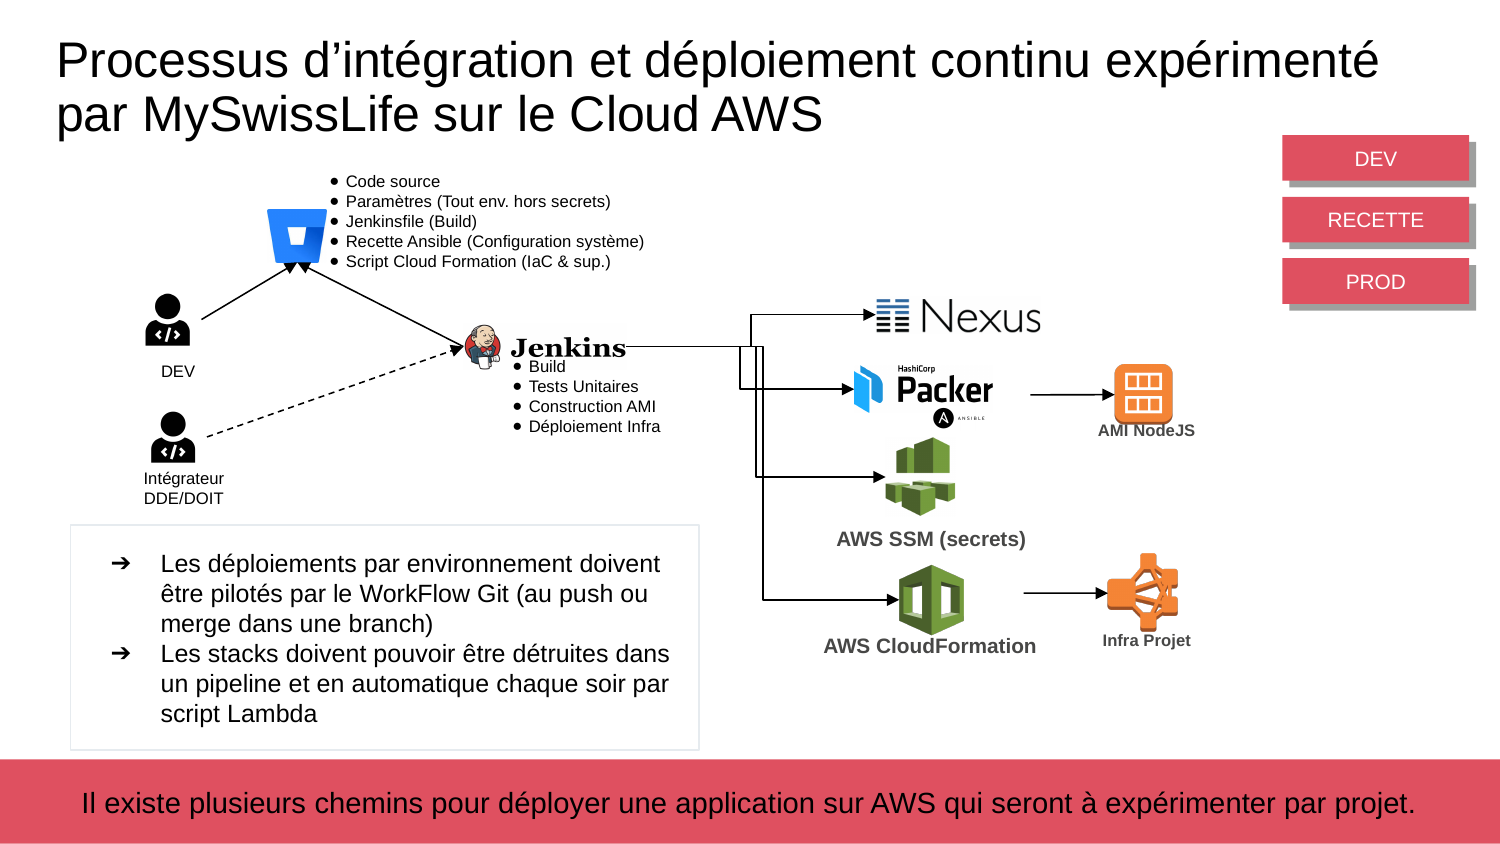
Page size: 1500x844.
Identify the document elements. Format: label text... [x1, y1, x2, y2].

picture [267, 208, 327, 262]
text_box DEV [119, 358, 201, 382]
text_box RECETTE [1282, 196, 1470, 243]
picture [900, 365, 993, 431]
text_box Intégrateur DDE/DOIT [125, 476, 243, 500]
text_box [626, 346, 886, 478]
text_box DEV [1289, 141, 1477, 188]
text_box Infra Projet [1086, 630, 1207, 647]
text_box Il existe plusieurs chemins pour déployer une application sur AWS qui seront à expérimenter par projet. [0, 759, 1500, 844]
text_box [626, 314, 876, 347]
text_box DEV [1289, 265, 1477, 311]
picture [464, 323, 626, 370]
text_box AMI NodeJS [1086, 420, 1207, 437]
picture [900, 437, 956, 517]
text_box AWS CloudFormation [811, 633, 1049, 656]
picture [139, 402, 208, 472]
title Processus d’intégration et déploiement continu expérimenté par MySwissLife sur le Cloud AWS [41, 17, 1448, 160]
picture [1107, 553, 1178, 634]
text_box Build Tests Unitaires Construction AMI Déploiement Infra [497, 378, 619, 431]
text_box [201, 262, 294, 320]
picture [133, 285, 202, 354]
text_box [625, 346, 900, 601]
picture [1114, 364, 1173, 425]
text_box PROD [1282, 258, 1470, 304]
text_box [206, 346, 464, 438]
text_box AWS SSM (secrets) [904, 525, 1051, 549]
text_box Les déploiements par environnement doivent être pilotés par le WorkFlow Git (au push ou merge dans une branch) Les stacks doivent pouvoir être détruites dans un pipeline et en automatique chaque soir par script Lambda [70, 524, 699, 750]
text_box DEV [1289, 203, 1477, 250]
text_box DEV [1282, 135, 1470, 181]
text_box Code source Paramètres (Tout env. hors secrets) Jenkinsfile (Build) Recette Ansible (Configuration système) Script Cloud Formation (IaC & sup.) [314, 161, 664, 279]
picture [875, 295, 1041, 334]
picture [898, 564, 964, 636]
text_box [297, 262, 464, 345]
